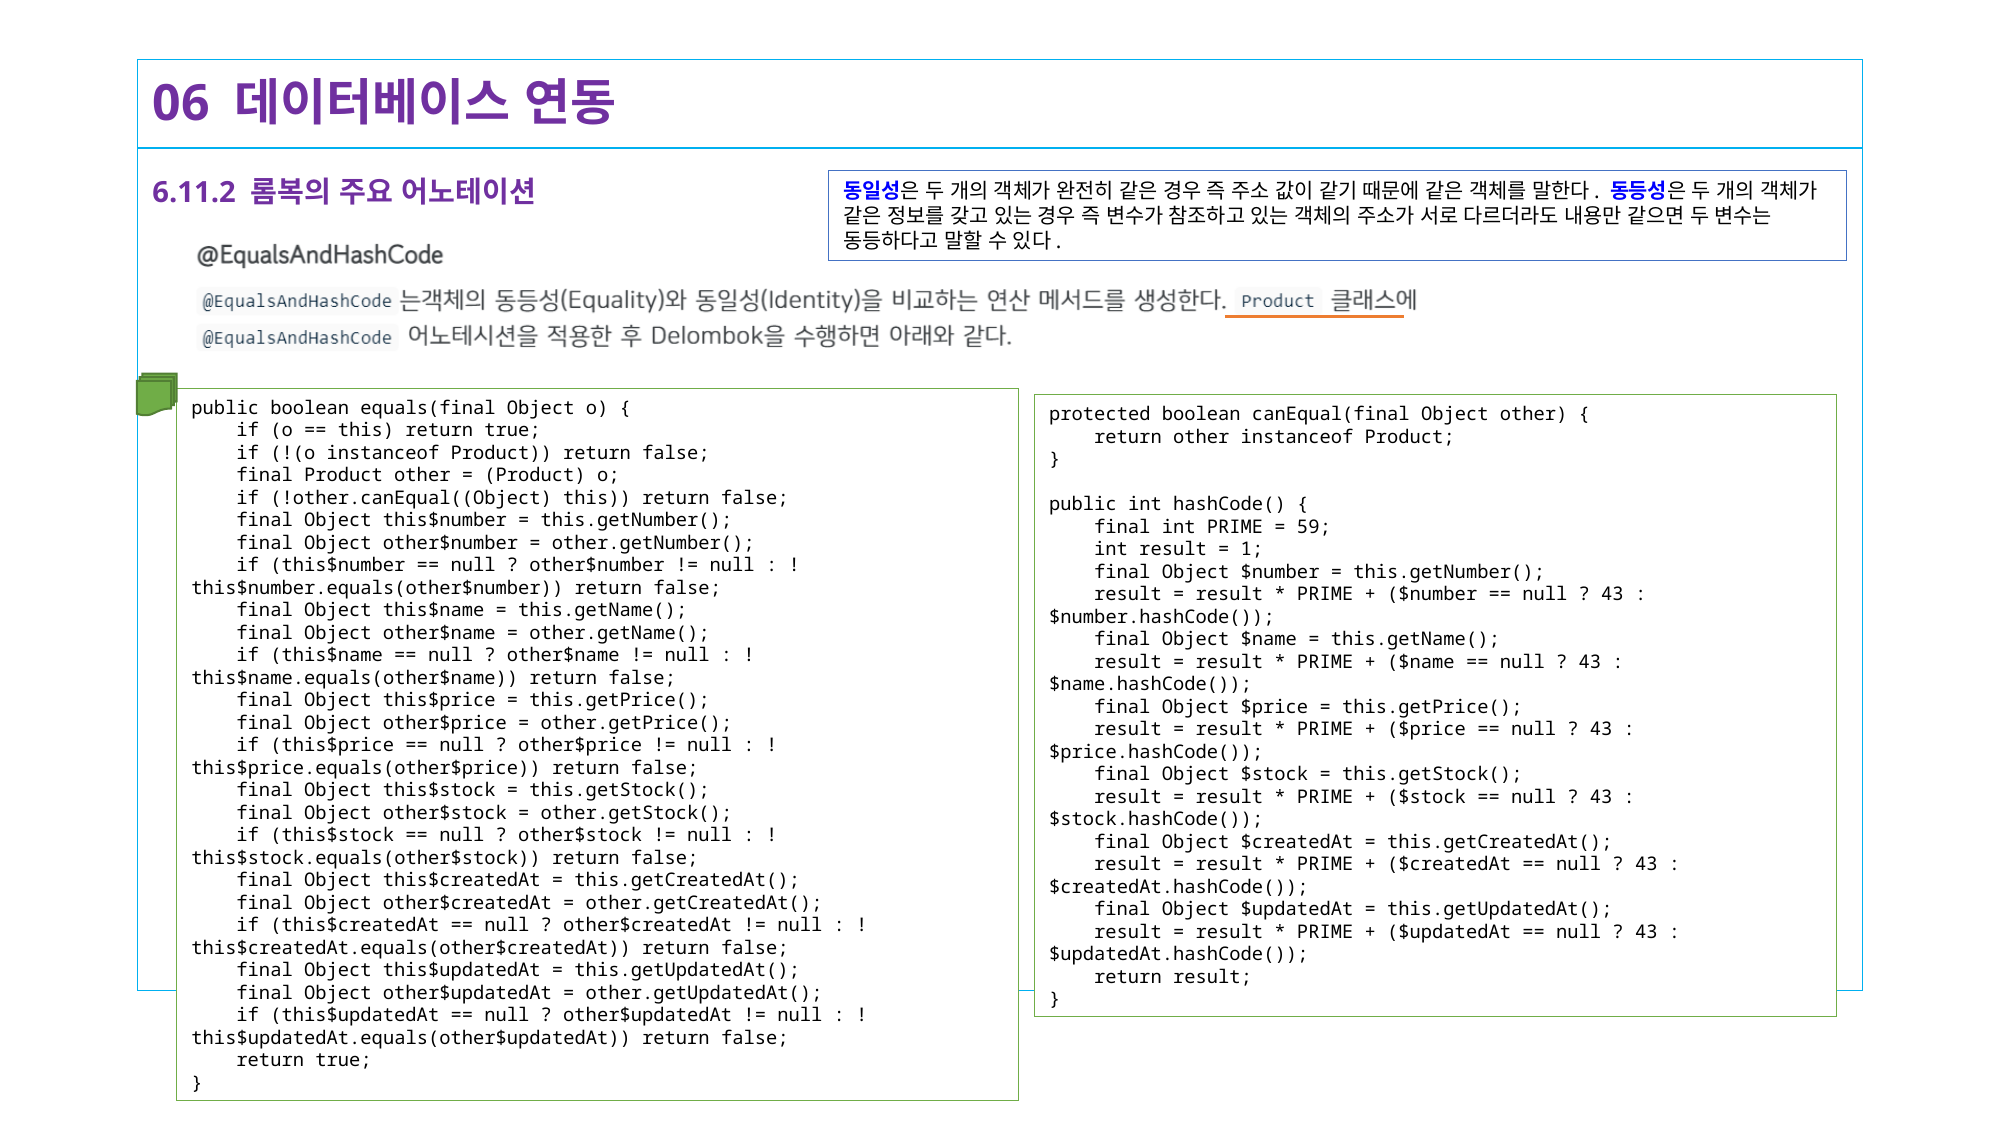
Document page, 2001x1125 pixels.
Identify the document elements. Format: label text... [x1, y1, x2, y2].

list 6.11.2 롬복의 주요 어노테이션 [137, 148, 1863, 991]
text_box public boolean equals(final Object o) { if (o == this) return true; if (!(o instanceof Product)) return false; final Product other = (Product) o; if (!other.canEqual((Object) this)) return false; final Object this$number = this.getNumber(); final Object other$number = other.getNumber(); if (this$number == null ? other$number != null : !this$number.equals(other$number)) return false; final Object this$name = this.getName(); final Object other$name = other.getName(); if (this$name == null ? other$name != null : !this$name.equals(other$name)) return false; final Object this$price = this.getPrice(); final Object other$price = other.getPrice(); if (this$price == null ? other$price != null : !this$price.equals(other$price)) return false; final Object this$stock = this.getStock(); final Object other$stock = other.getStock(); if (this$stock == null ? other$stock != null : !this$stock.equals(other$stock)) return false; final Object this$createdAt = this.getCreatedAt(); final Object other$createdAt = other.getCreatedAt(); if (this$createdAt == null ? other$createdAt != null : !this$createdAt.equals(other$createdAt)) return false; final Object this$updatedAt = this.getUpdatedAt(); final Object other$updatedAt = other.getUpdatedAt(); if (this$updatedAt == null ? other$updatedAt != null : !this$updatedAt.equals(other$updatedAt)) return false; return true; } [176, 388, 1019, 1101]
text_box 동일성은 두 개의 객체가 완전히 같은 경우 즉 주소 값이 같기 때문에 같은 객체를 말한다. 동등성은 두 개의 객체가 같은 정보를 갖고 있는 경우 즉 변수가 참조하고 있는 객체의 주소가 서로 다르더라도 내용만 같으면 두 변수는 동등하다고 말할 수 있다. [828, 170, 1847, 261]
text_box [135, 372, 178, 417]
picture [185, 225, 1437, 369]
title 06 데이터베이스 연동 [137, 59, 1863, 148]
text_box protected boolean canEqual(final Object other) { return other instanceof Product; } public int hashCode() { final int PRIME = 59; int result = 1; final Object $number = this.getNumber(); result = result * PRIME + ($number == null ? 43 : $number.hashCode()); final Object $name = this.getName(); result = result * PRIME + ($name == null ? 43 : $name.hashCode()); final Object $price = this.getPrice(); result = result * PRIME + ($price == null ? 43 : $price.hashCode()); final Object $stock = this.getStock(); result = result * PRIME + ($stock == null ? 43 : $stock.hashCode()); final Object $createdAt = this.getCreatedAt(); result = result * PRIME + ($createdAt == null ? 43 : $createdAt.hashCode()); final Object $updatedAt = this.getUpdatedAt(); result = result * PRIME + ($updatedAt == null ? 43 : $updatedAt.hashCode()); return result; } [1034, 394, 1837, 1017]
